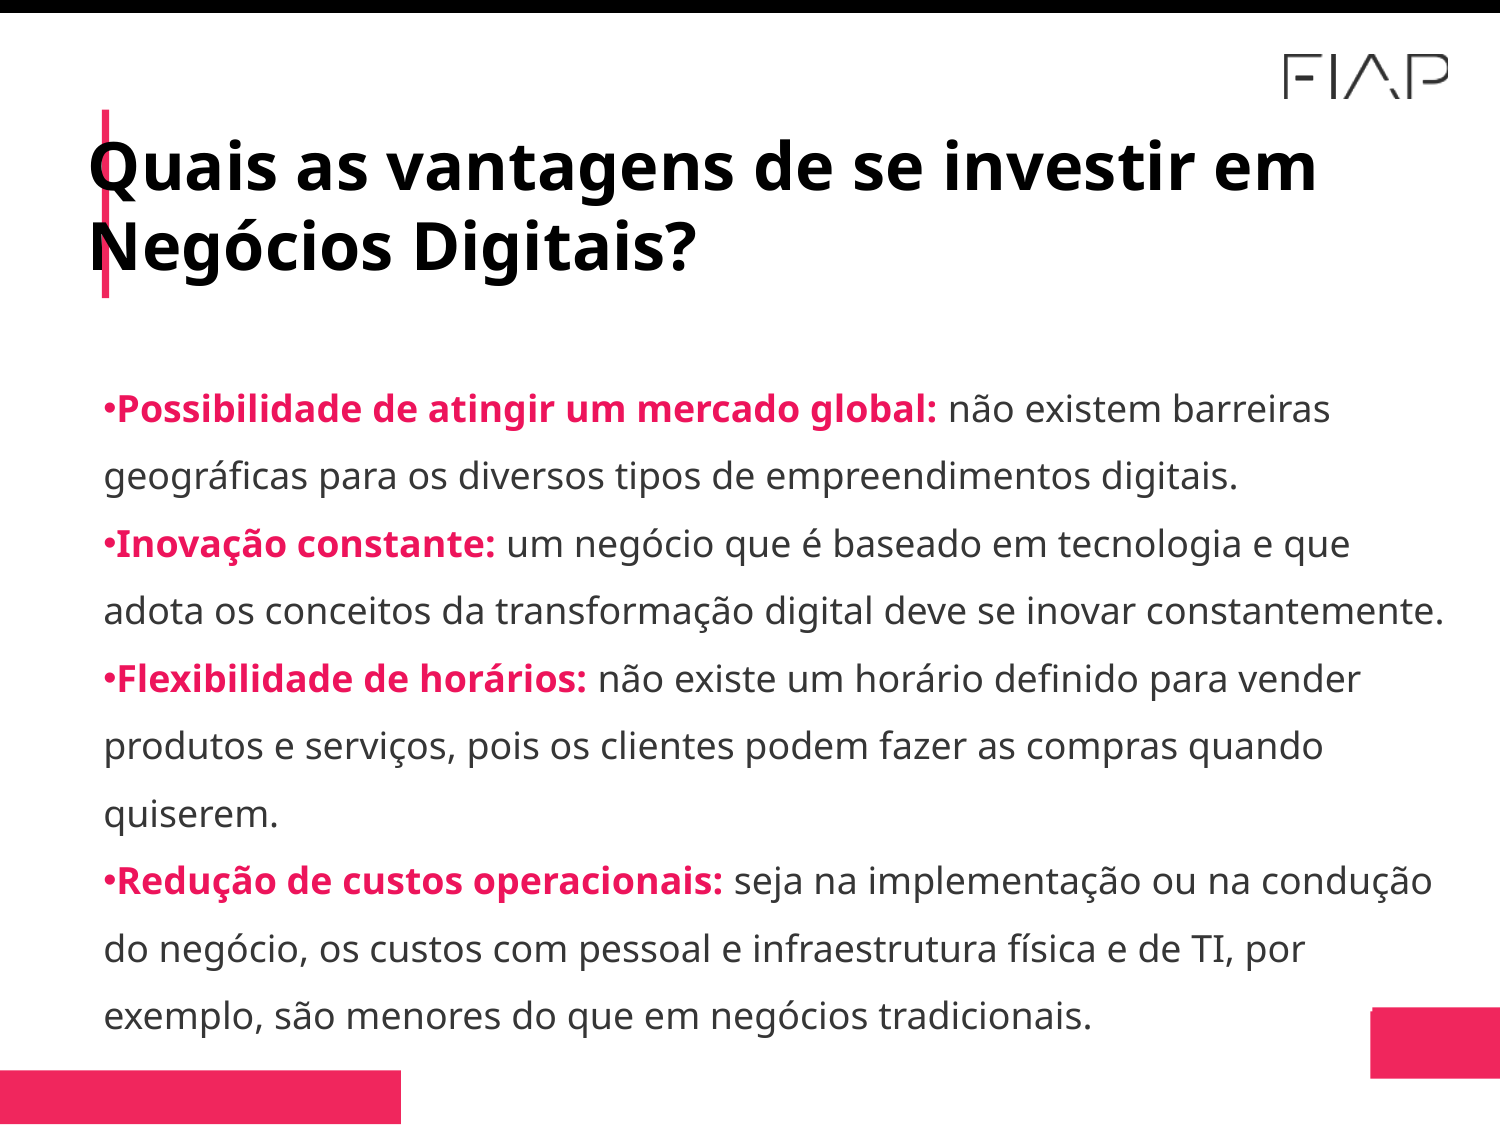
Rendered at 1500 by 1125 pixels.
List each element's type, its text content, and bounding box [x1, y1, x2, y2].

text_box [101, 292, 110, 299]
text_box [101, 109, 110, 116]
text_box Possibilidade de atingir um mercado global: não existem barreiras geográficas para os diversos tipos de empreendimentos digitais. Inovação constante: um negócio que é baseado em tecnologia e que adota os conceitos da transformação digital deve se inovar constantemente. Flexibilidade de horários: não existe um horário definido para vender produtos e serviços, pois os clientes podem fazer as compras quando quiserem. Redução de custos operacionais: seja na implementação ou na condução do negócio, os custos com pessoal e infraestrutura física e de TI, por exemplo, são menores do que em negócios tradicionais. [88, 354, 1471, 1045]
text_box Quais as vantagens de se investir em Negócios Digitais? [73, 116, 1335, 292]
text_box [1372, 1007, 1500, 1075]
text_box [0, 0, 1500, 13]
picture [1284, 53, 1448, 99]
